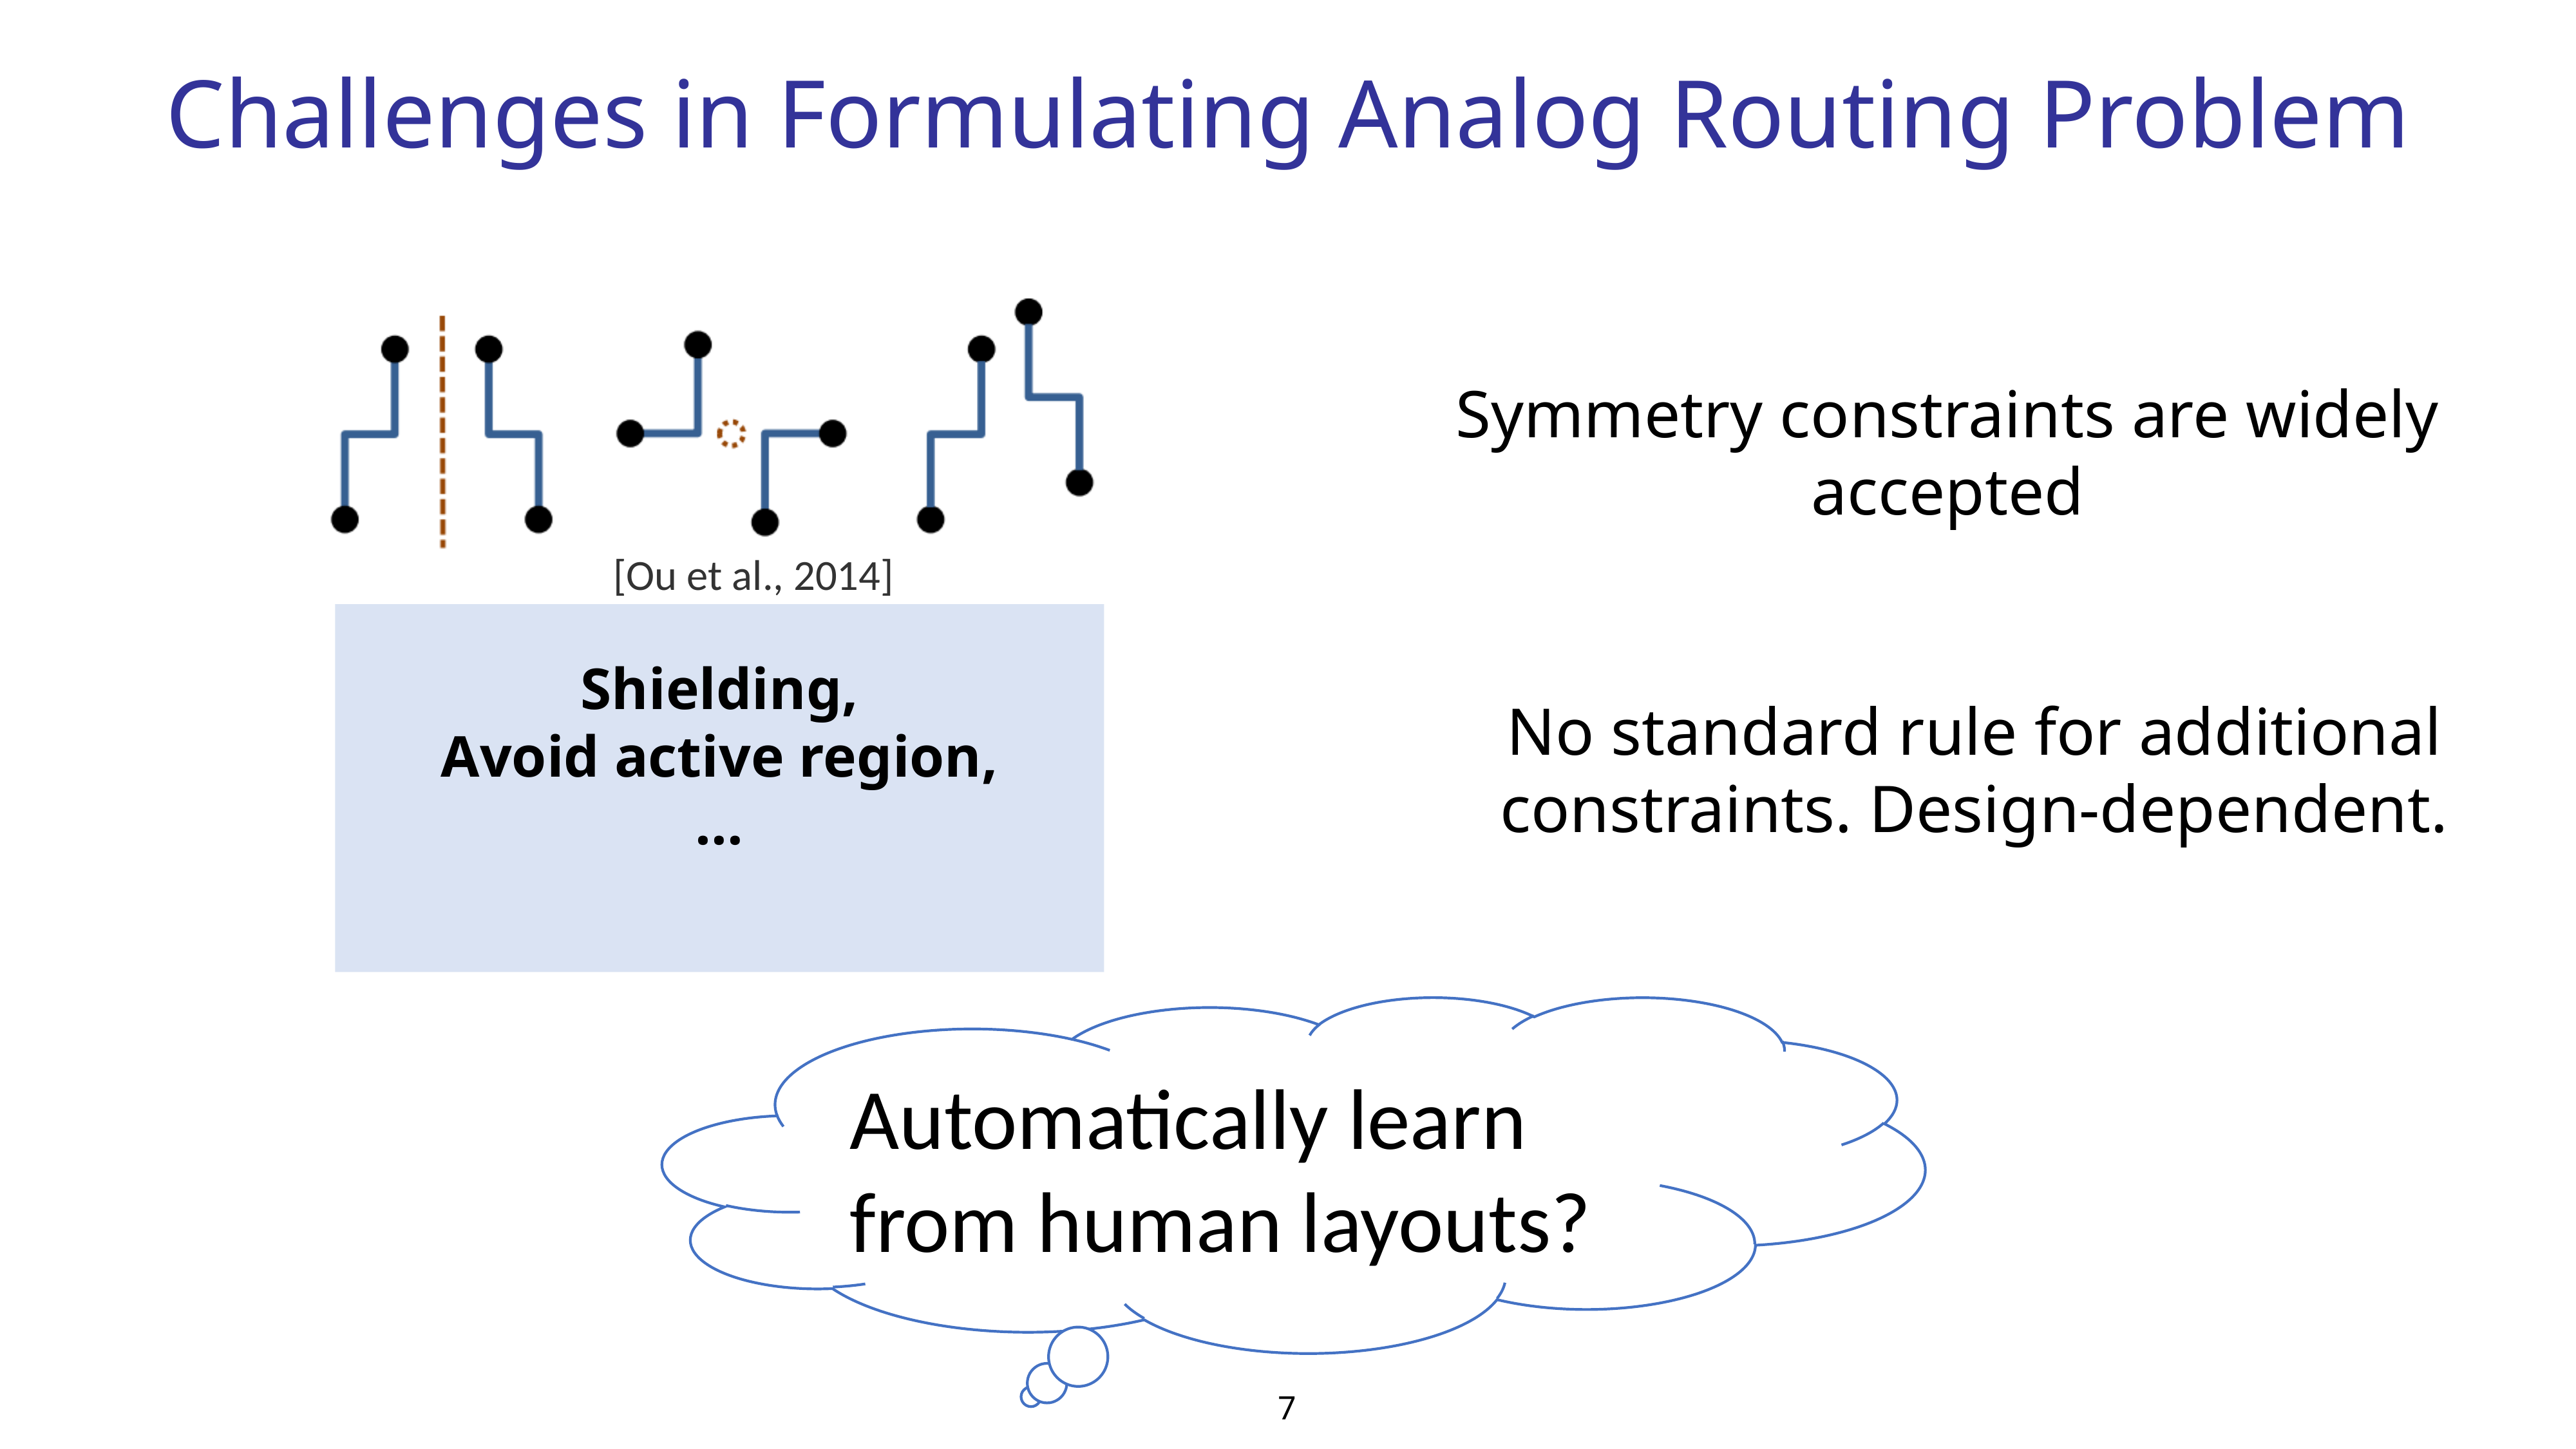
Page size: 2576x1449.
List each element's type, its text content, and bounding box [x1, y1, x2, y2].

title Challenges in Formulating Analog Routing Problem [160, 34, 2416, 186]
slide_number 7 [1272, 1381, 1303, 1431]
text_box No standard rule for additional constraints. Design-dependent. [1385, 604, 2564, 933]
list Symmetry constraints are widely accepted [1329, 286, 2566, 615]
text_box [Ou et al., 2014] [603, 563, 904, 603]
text_box Shielding, Avoid active region, … [335, 604, 1104, 972]
text_box Automatically learn from human layouts? [661, 998, 1926, 1407]
picture [263, 286, 1217, 563]
